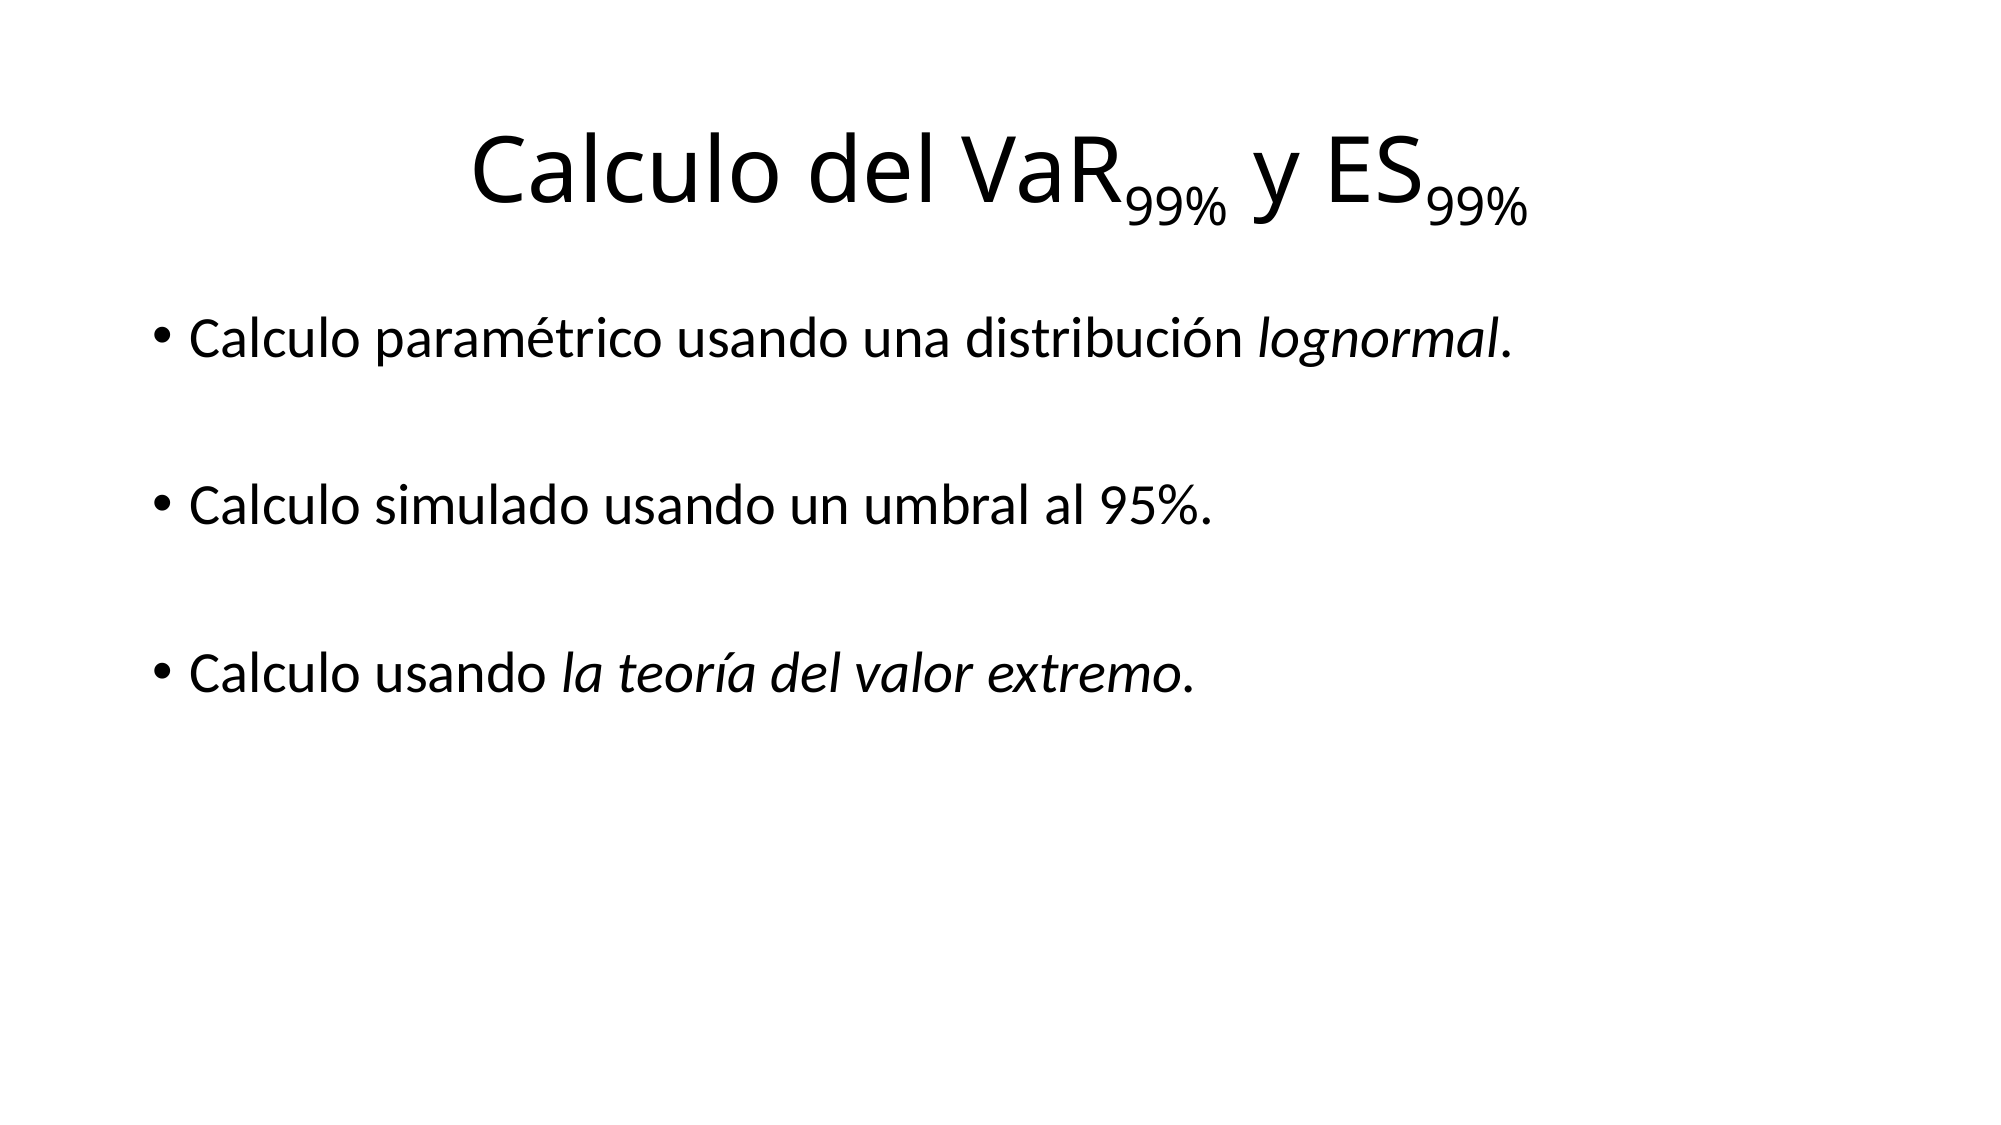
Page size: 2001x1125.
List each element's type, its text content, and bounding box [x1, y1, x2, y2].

list Calculo paramétrico usando una distribución lognormal. Calculo simulado usando un umbral al 95%. Calculo usando la teoría del valor extremo. [137, 299, 1863, 1014]
title Calculo del VaR99% y ES99% [137, 59, 1863, 278]
